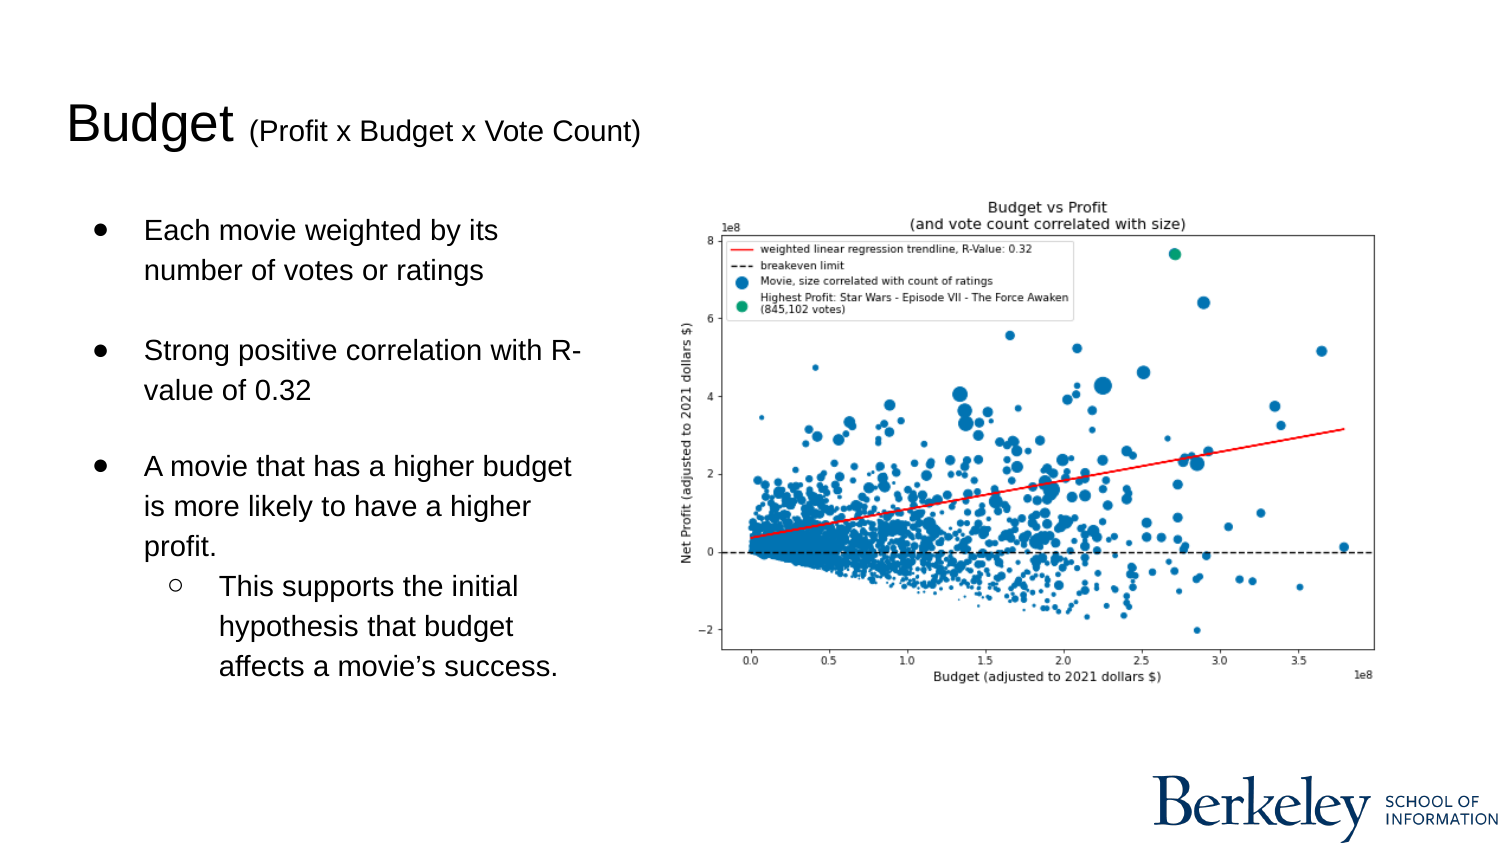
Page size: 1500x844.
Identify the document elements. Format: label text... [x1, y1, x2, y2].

title Budget (Profit x Budget x Vote Count) [51, 72, 1449, 167]
text_box Each movie weighted by its number of votes or ratings Strong positive correlation with R-value of 0.32 A movie that has a higher budget is more likely to have a higher profit. This supports the initial hypothesis that budget affects a movie’s success. [53, 190, 610, 698]
picture [1150, 770, 1500, 844]
picture [616, 170, 1458, 719]
